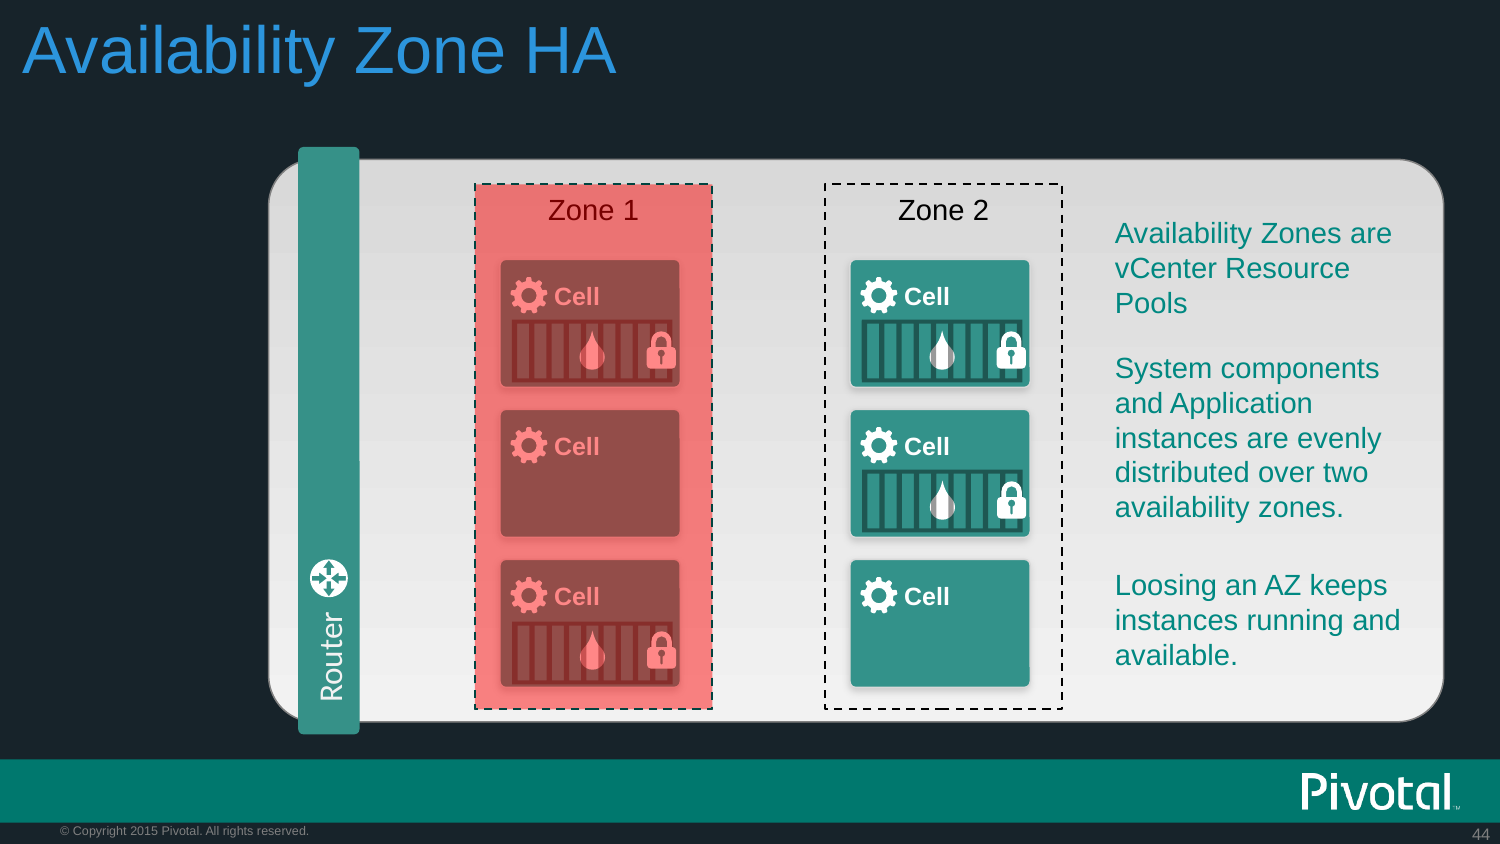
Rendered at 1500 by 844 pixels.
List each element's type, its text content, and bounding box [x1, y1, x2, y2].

text_box Loosing an AZ keeps instances running and available. [1100, 559, 1425, 679]
text_box [473, 182, 714, 711]
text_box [499, 559, 681, 688]
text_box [849, 409, 1031, 538]
title Availability Zone HA [22, 15, 1403, 92]
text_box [849, 559, 1031, 688]
text_box Zone 2 [823, 182, 1064, 711]
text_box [499, 409, 681, 538]
text_box [266, 160, 298, 721]
text_box Router [298, 146, 360, 735]
text_box Availability Zones are vCenter Resource Pools [1100, 206, 1420, 327]
text_box [360, 157, 1446, 724]
picture [1302, 773, 1460, 810]
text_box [511, 621, 677, 685]
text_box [861, 319, 1026, 383]
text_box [499, 259, 681, 388]
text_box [511, 319, 676, 383]
text_box [307, 557, 350, 600]
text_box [861, 469, 1027, 533]
text_box System components and Application instances are evenly distributed over two availability zones. [1100, 341, 1425, 532]
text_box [849, 259, 1031, 388]
